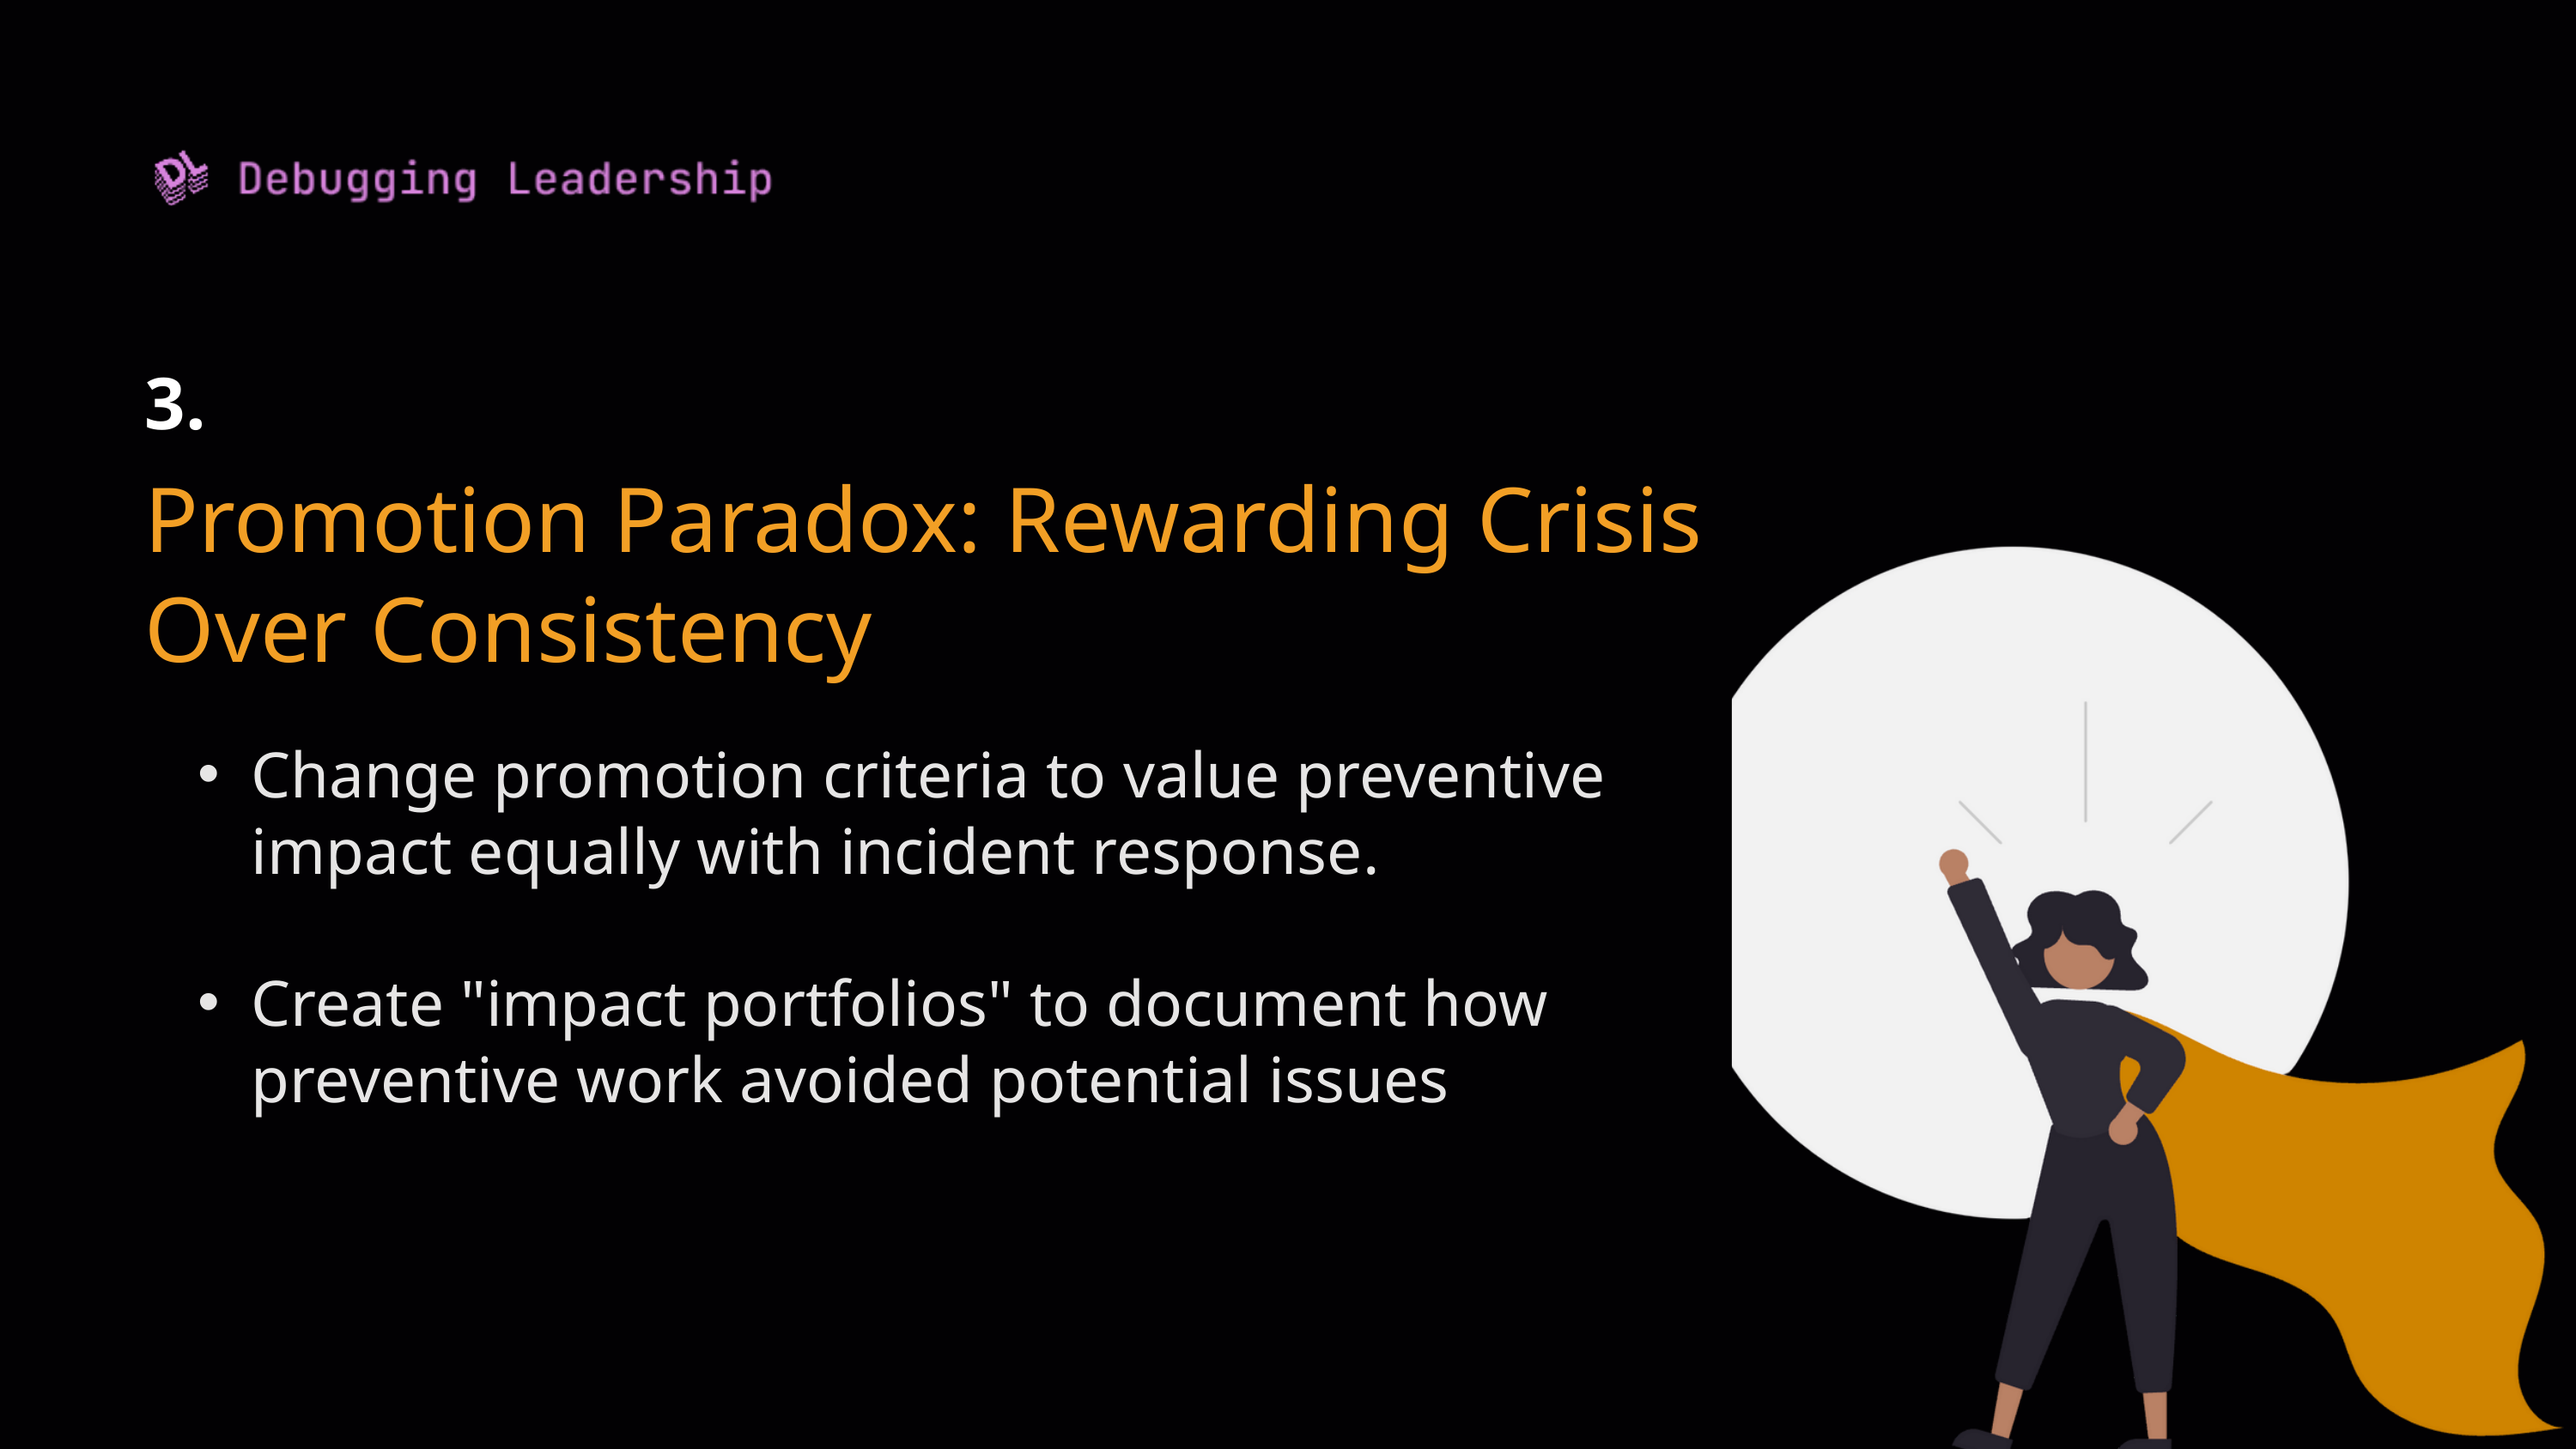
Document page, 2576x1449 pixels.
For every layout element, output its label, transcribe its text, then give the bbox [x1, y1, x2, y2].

text_box [144, 144, 775, 215]
text_box Promotion Paradox: Rewarding Crisis Over Consistency [144, 461, 1758, 680]
text_box [1731, 482, 2576, 1449]
text_box Change promotion criteria to value preventive impact equally with incident response. Create "impact portfolios" to document how preventive work avoided potential issues [144, 733, 1758, 1116]
text_box 3. [144, 356, 1648, 444]
